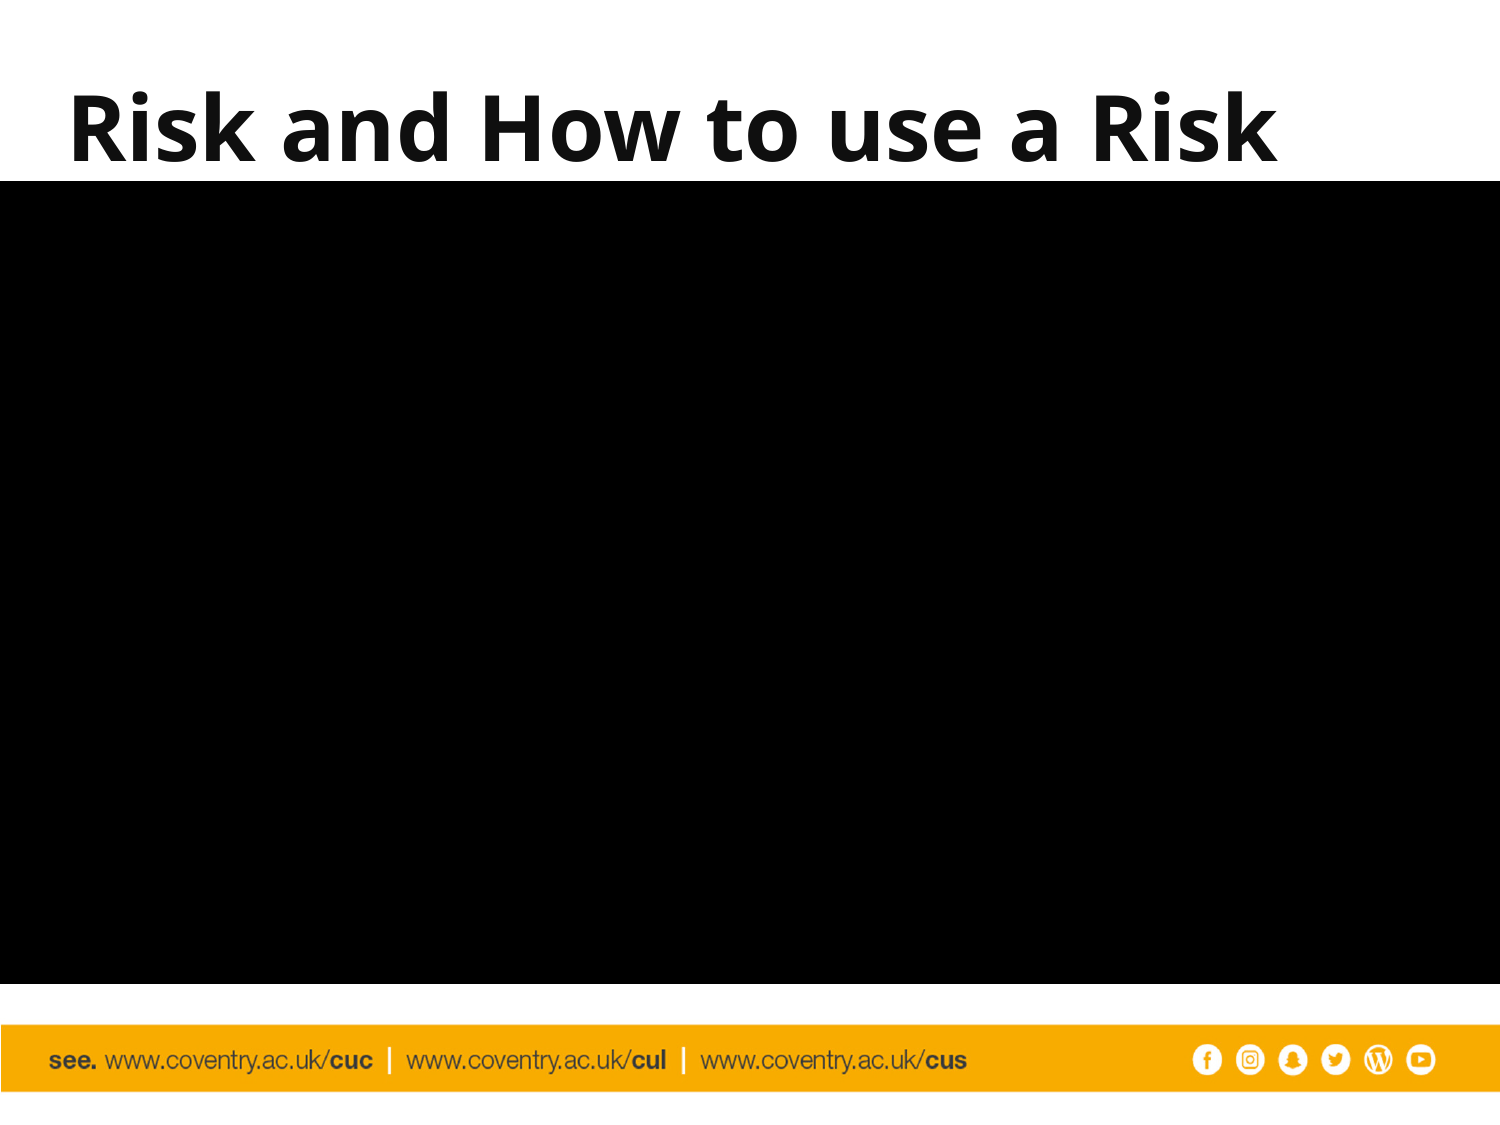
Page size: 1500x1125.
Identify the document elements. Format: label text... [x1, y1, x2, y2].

title Risk and How to use a Risk Matrix [66, 69, 1434, 179]
picture [0, 0, 1500, 180]
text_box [0, 180, 1500, 985]
picture [0, 985, 1500, 1122]
